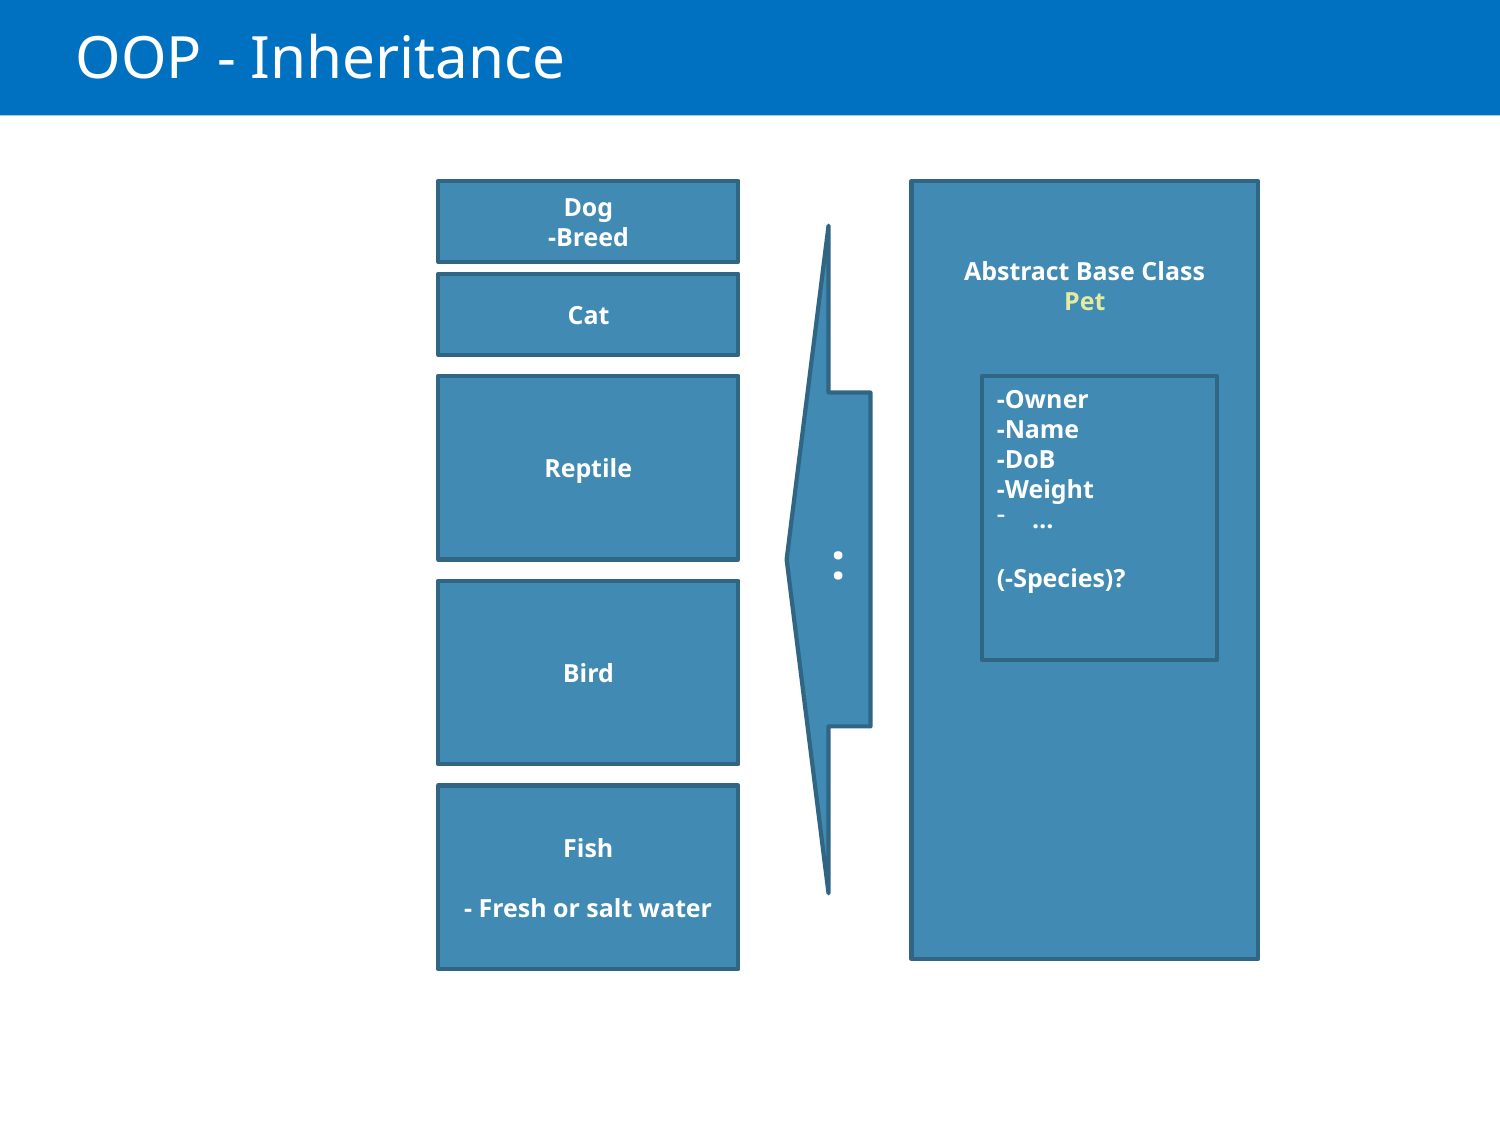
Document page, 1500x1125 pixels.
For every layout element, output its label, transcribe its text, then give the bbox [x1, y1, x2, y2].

text_box Cat [436, 272, 740, 357]
title OOP - Inheritance [75, 0, 1351, 122]
text_box Reptile [436, 374, 740, 562]
text_box Dog -Breed [436, 179, 740, 264]
text_box Fish - Fresh or salt water [436, 783, 740, 971]
text_box -Owner -Name -DoB -Weight … (-Species)? [980, 374, 1219, 662]
text_box Bird [436, 579, 740, 766]
text_box : [784, 223, 873, 896]
text_box Abstract Base Class Pet [909, 179, 1260, 961]
